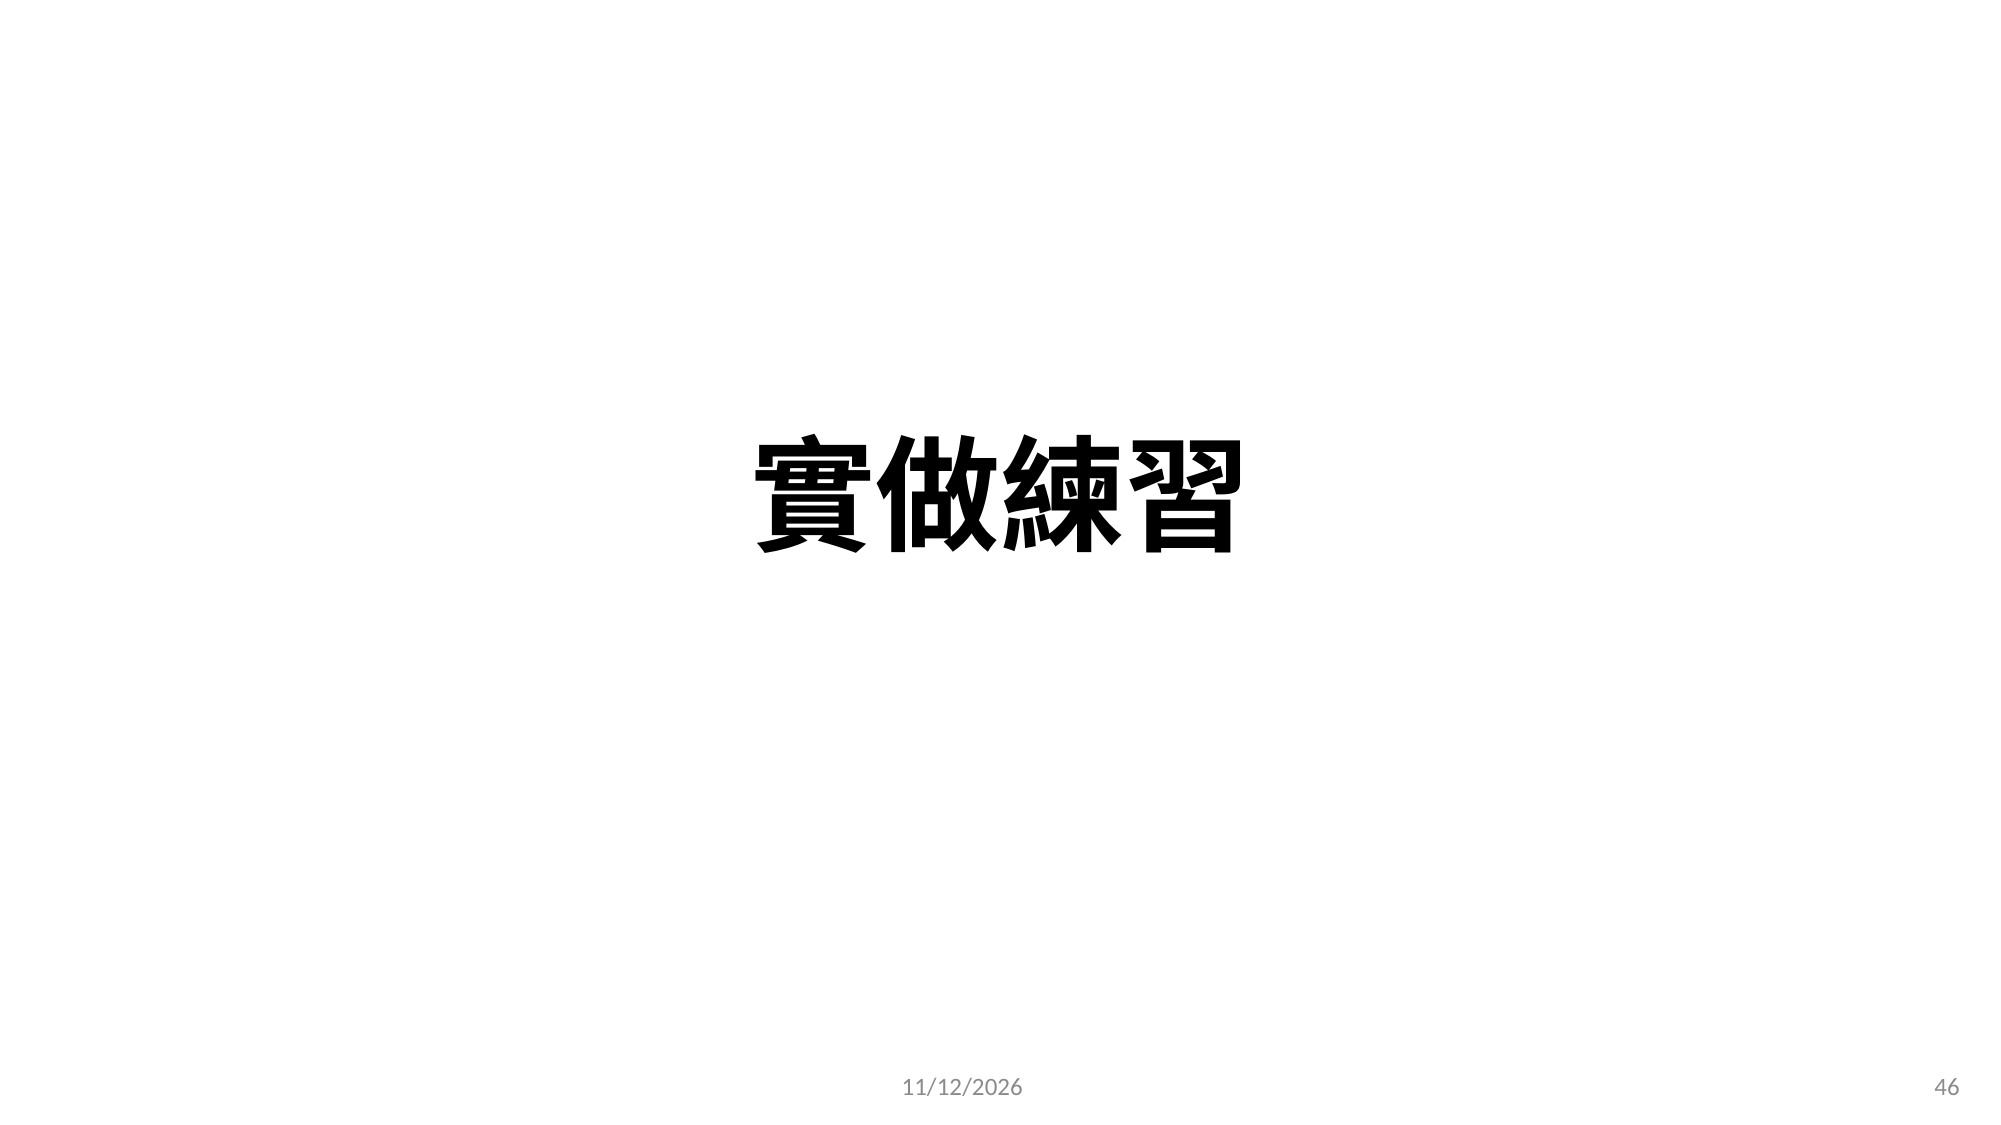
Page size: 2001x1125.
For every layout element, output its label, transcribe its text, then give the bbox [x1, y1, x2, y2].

title 實做練習 [249, 184, 1750, 576]
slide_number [737, 1055, 1188, 1116]
slide_number 46 [1524, 1055, 1975, 1116]
